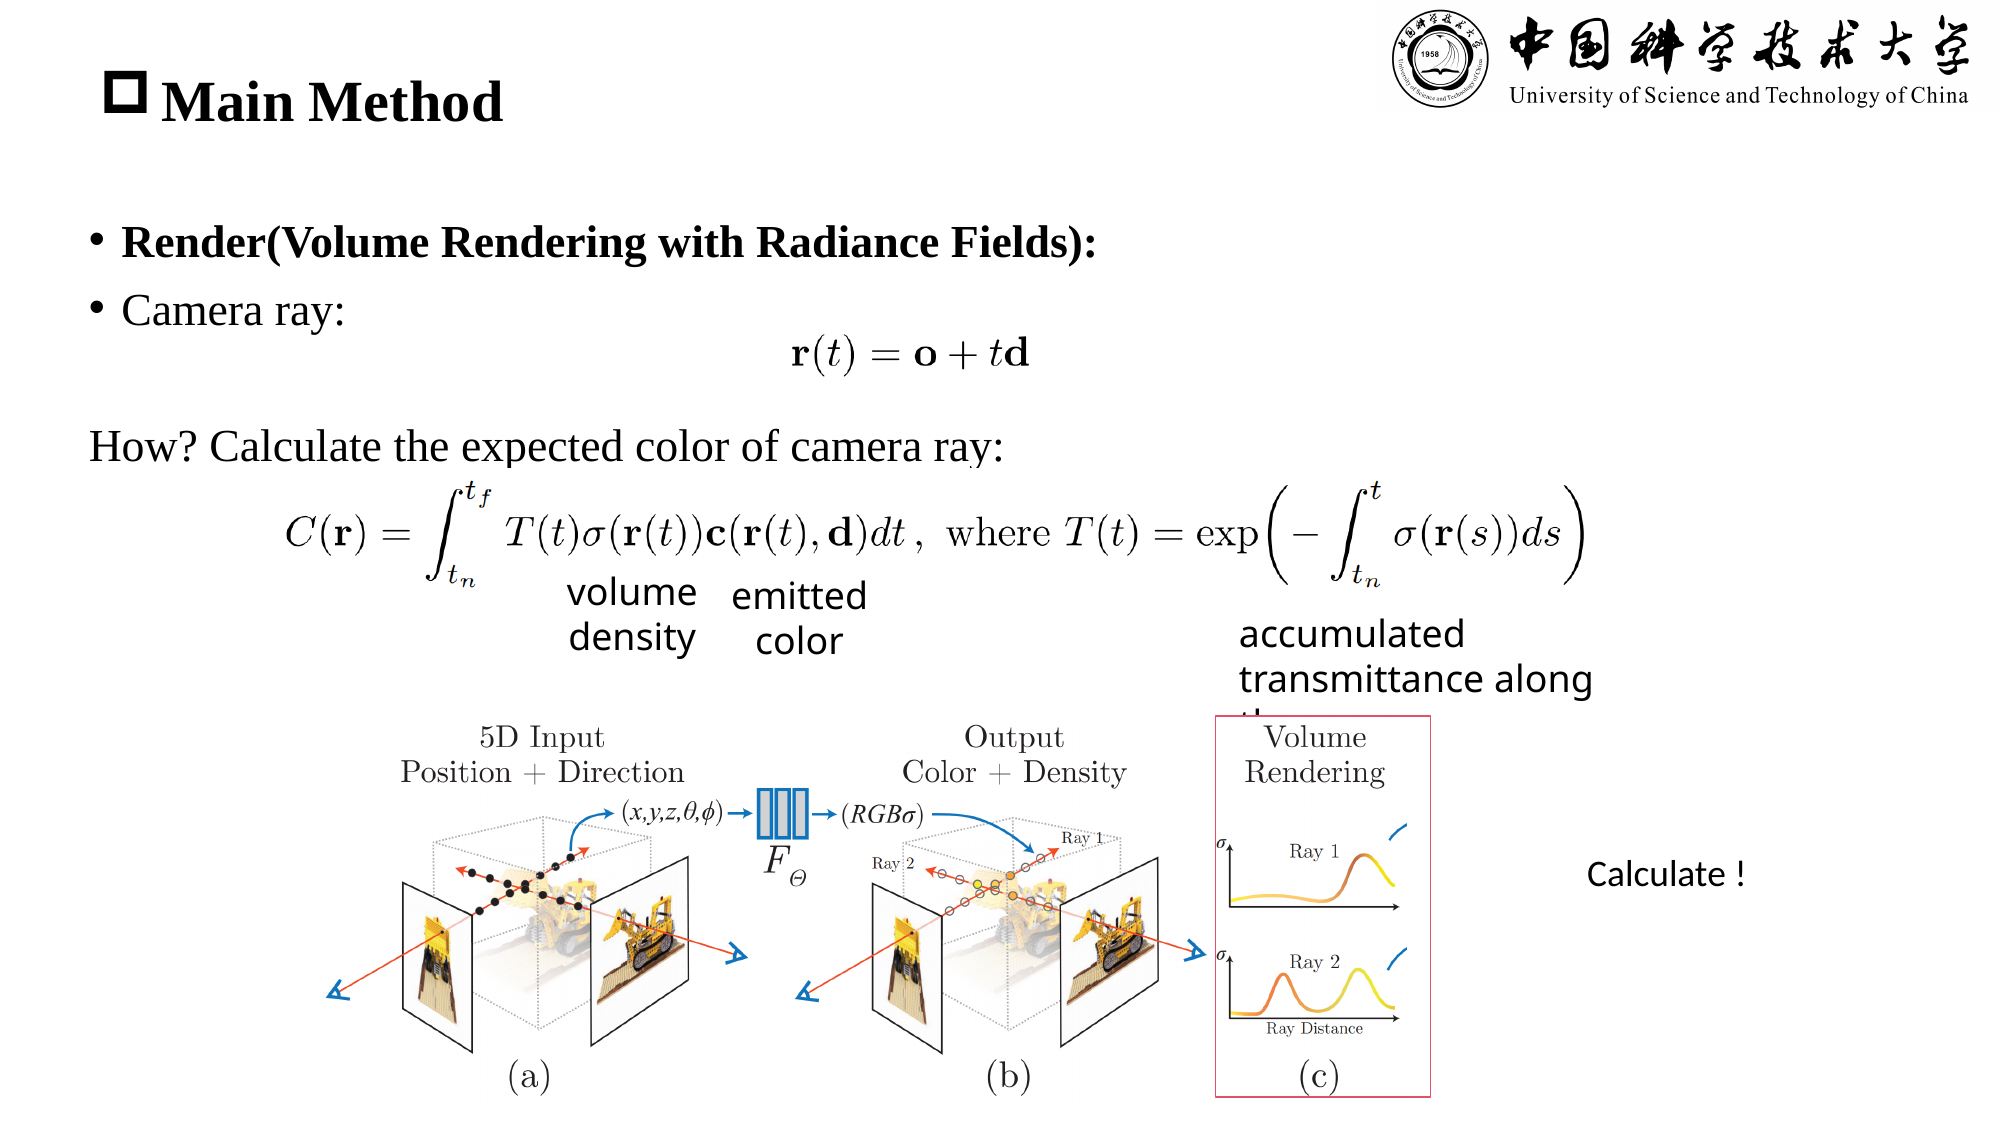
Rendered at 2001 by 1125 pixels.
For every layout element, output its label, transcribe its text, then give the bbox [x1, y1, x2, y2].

text_box accumulated transmittance along the ray [1224, 602, 1676, 753]
picture [309, 715, 1408, 1107]
text_box emitted color [713, 604, 886, 670]
picture [785, 327, 1038, 385]
text_box [1408, 715, 1431, 1098]
title Main Method [84, 32, 1517, 174]
text_box volume density [546, 604, 713, 666]
picture [1374, 0, 2000, 113]
picture [273, 467, 1600, 604]
list Render(Volume Rendering with Radiance Fields): Camera ray: How? Calculate the expected color of camera ray: [73, 209, 1863, 1014]
